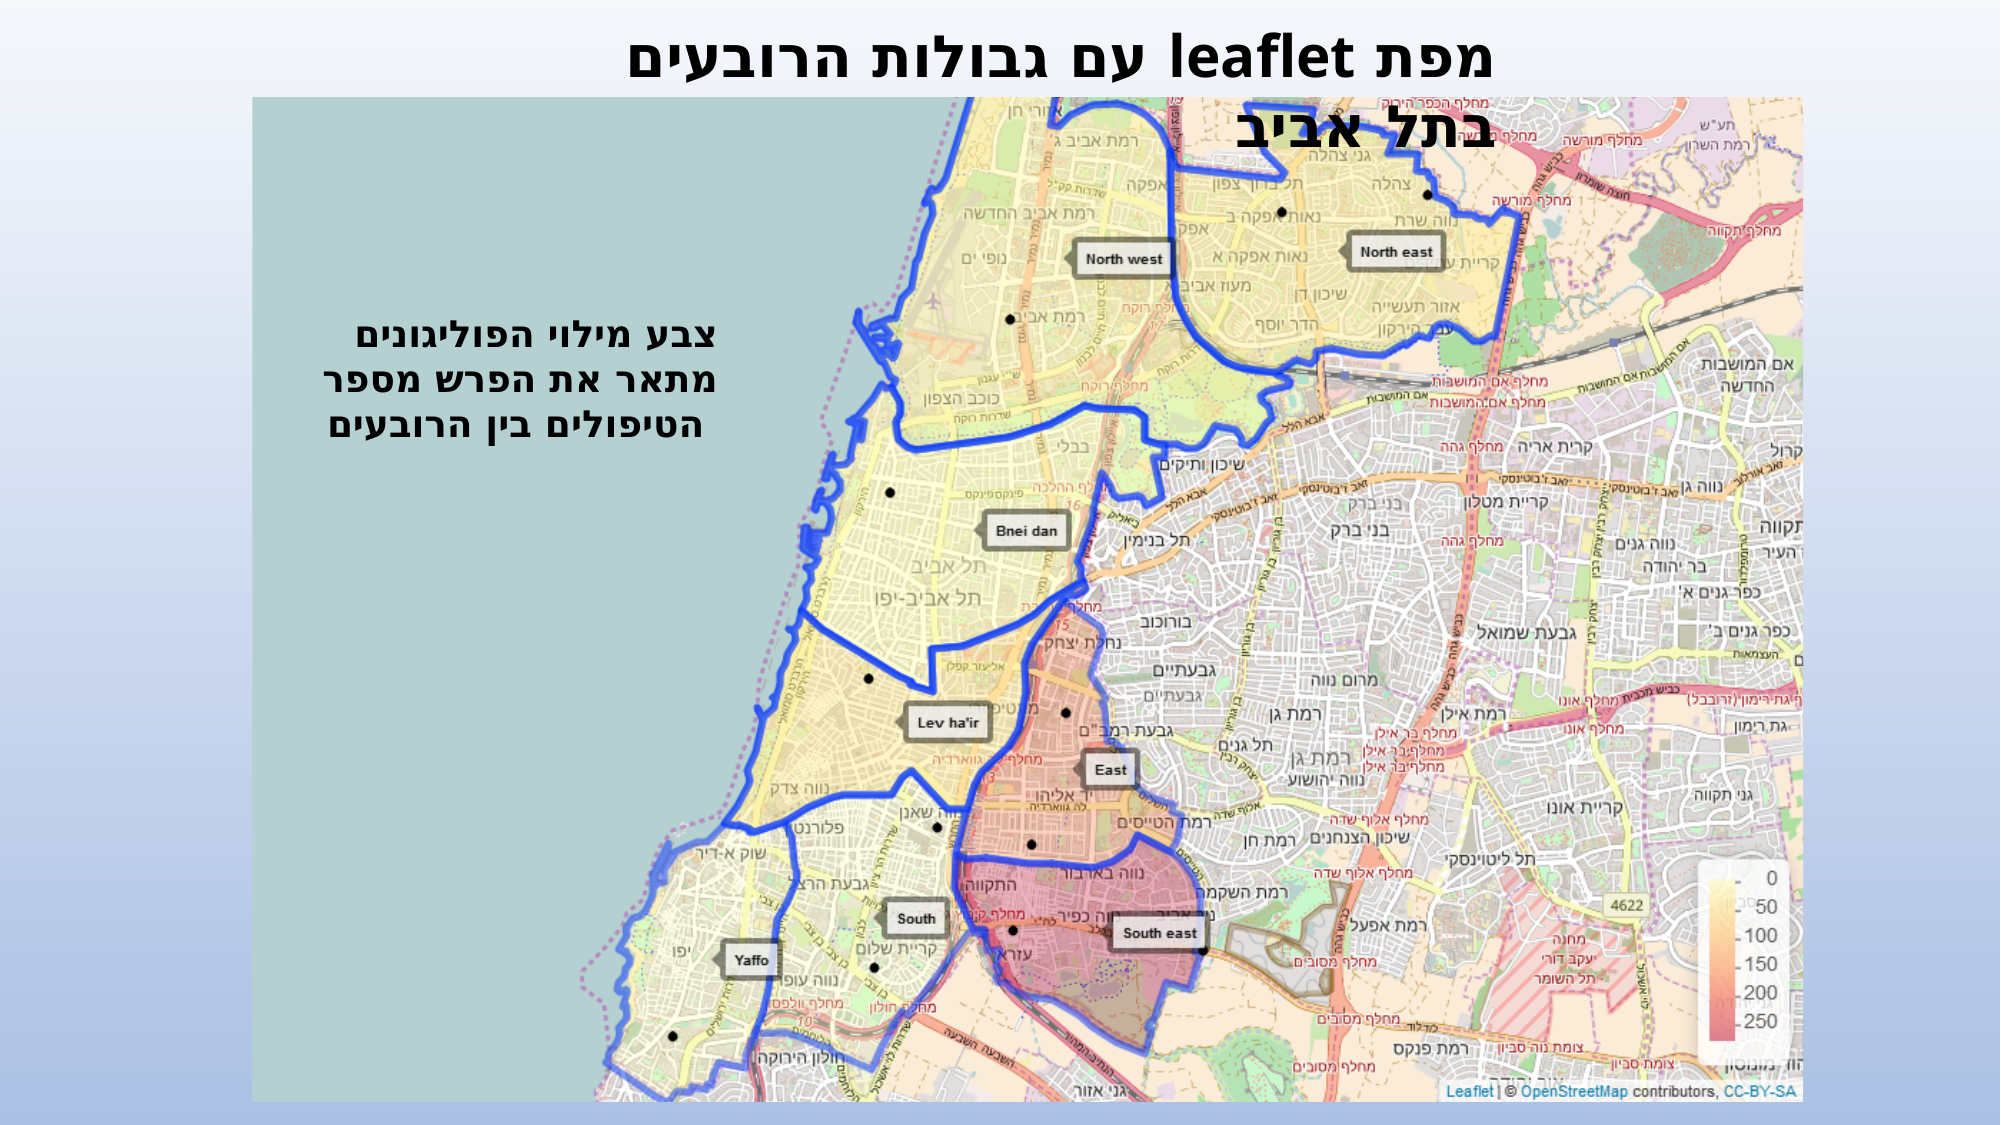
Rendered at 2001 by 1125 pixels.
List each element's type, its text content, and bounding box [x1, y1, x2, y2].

picture [252, 97, 1804, 1102]
text_box מפת leaflet עם גבולות הרובעים בתל אביב [544, 11, 1512, 97]
